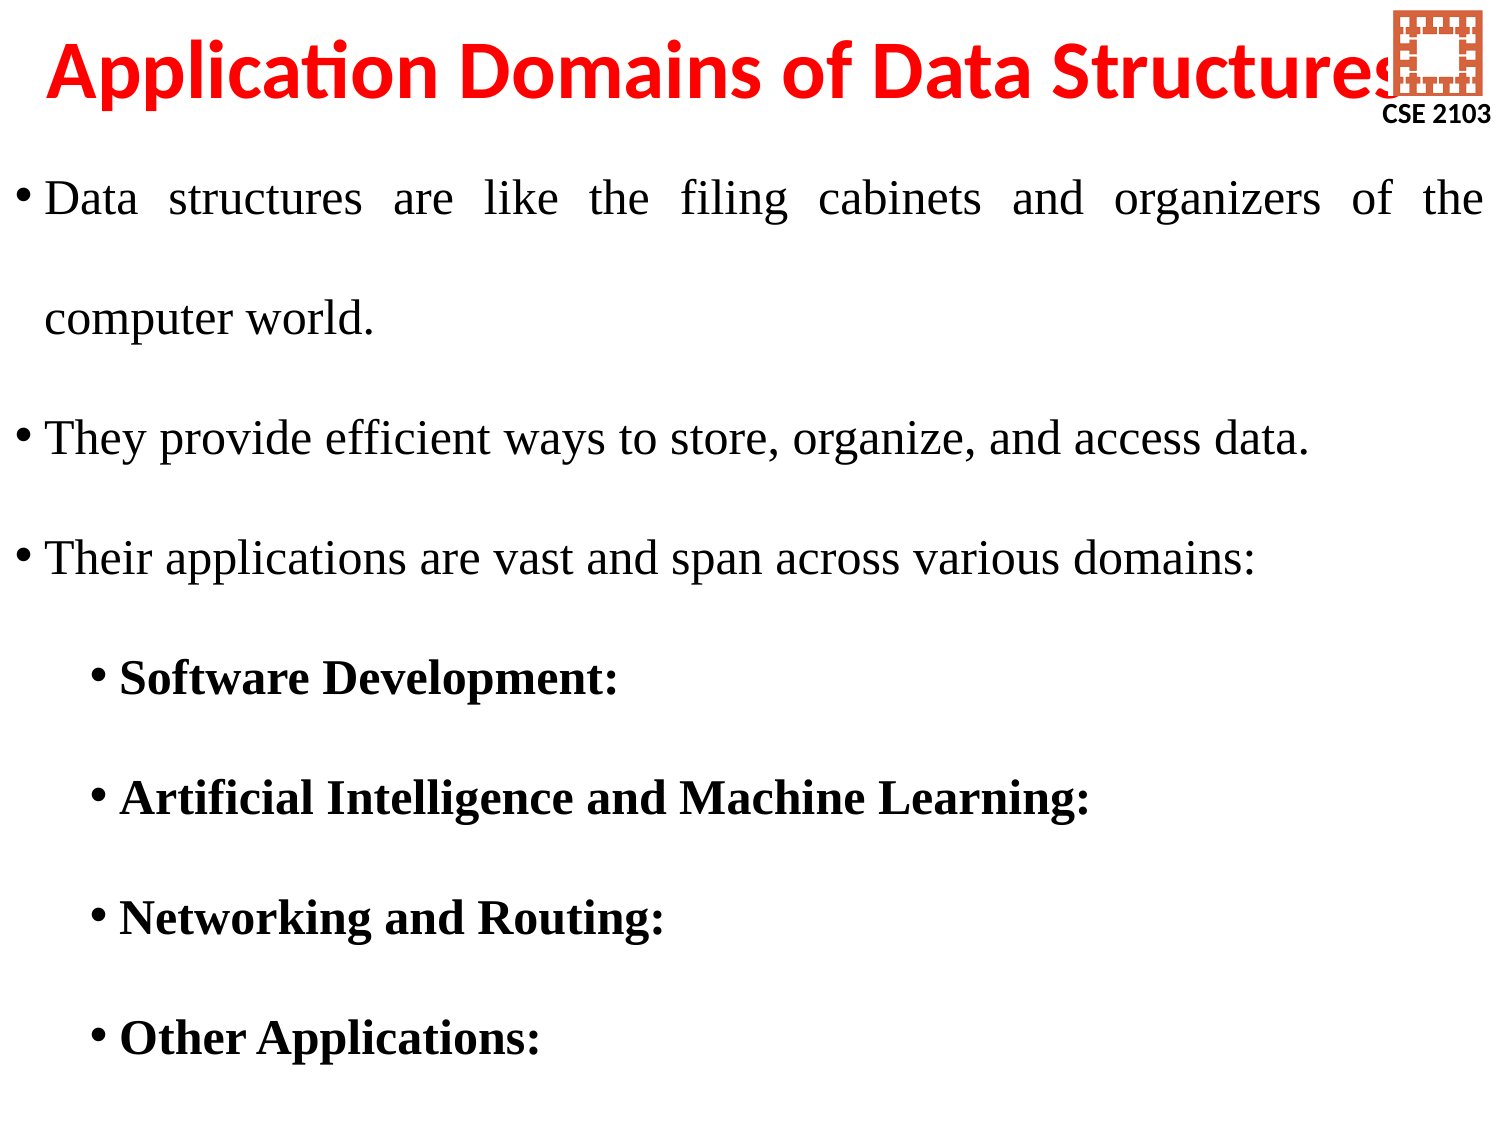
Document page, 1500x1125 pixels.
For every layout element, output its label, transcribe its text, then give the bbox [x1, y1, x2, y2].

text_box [1367, 8, 1500, 138]
text_box Application Domains of Data Structures [31, 7, 1500, 96]
text_box Data structures are like the filing cabinets and organizers of the computer world. They provide efficient ways to store, organize, and access data. Their applications are vast and span across various domains: Software Development: Artificial Intelligence and Machine Learning: Networking and Routing: Other Applications: [0, 96, 1500, 1072]
